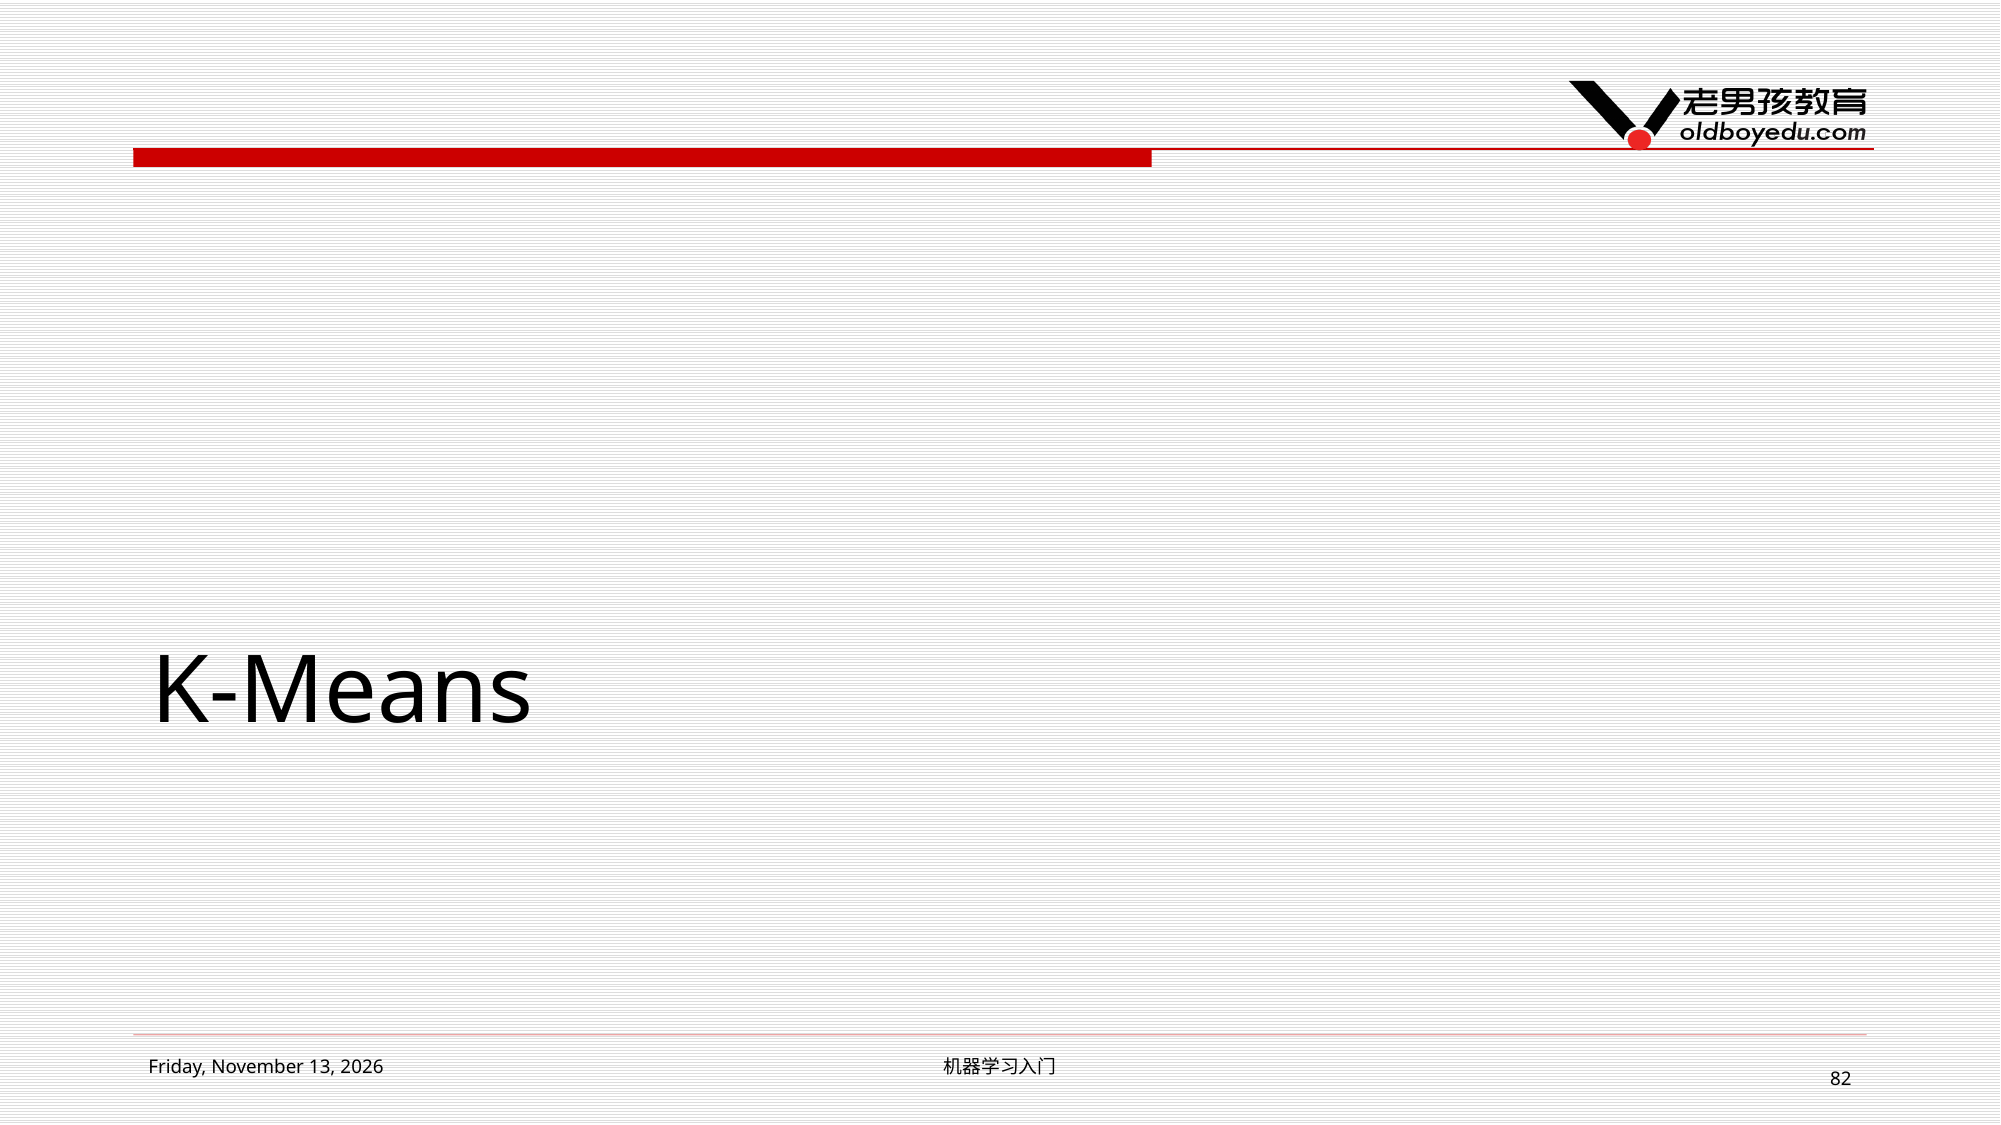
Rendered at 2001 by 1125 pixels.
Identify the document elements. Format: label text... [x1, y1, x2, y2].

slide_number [133, 1046, 567, 1103]
footer 机器学习入门 [683, 1046, 1317, 1103]
title K-Means [136, 280, 1862, 749]
slide_number 82 [1433, 1058, 1867, 1103]
